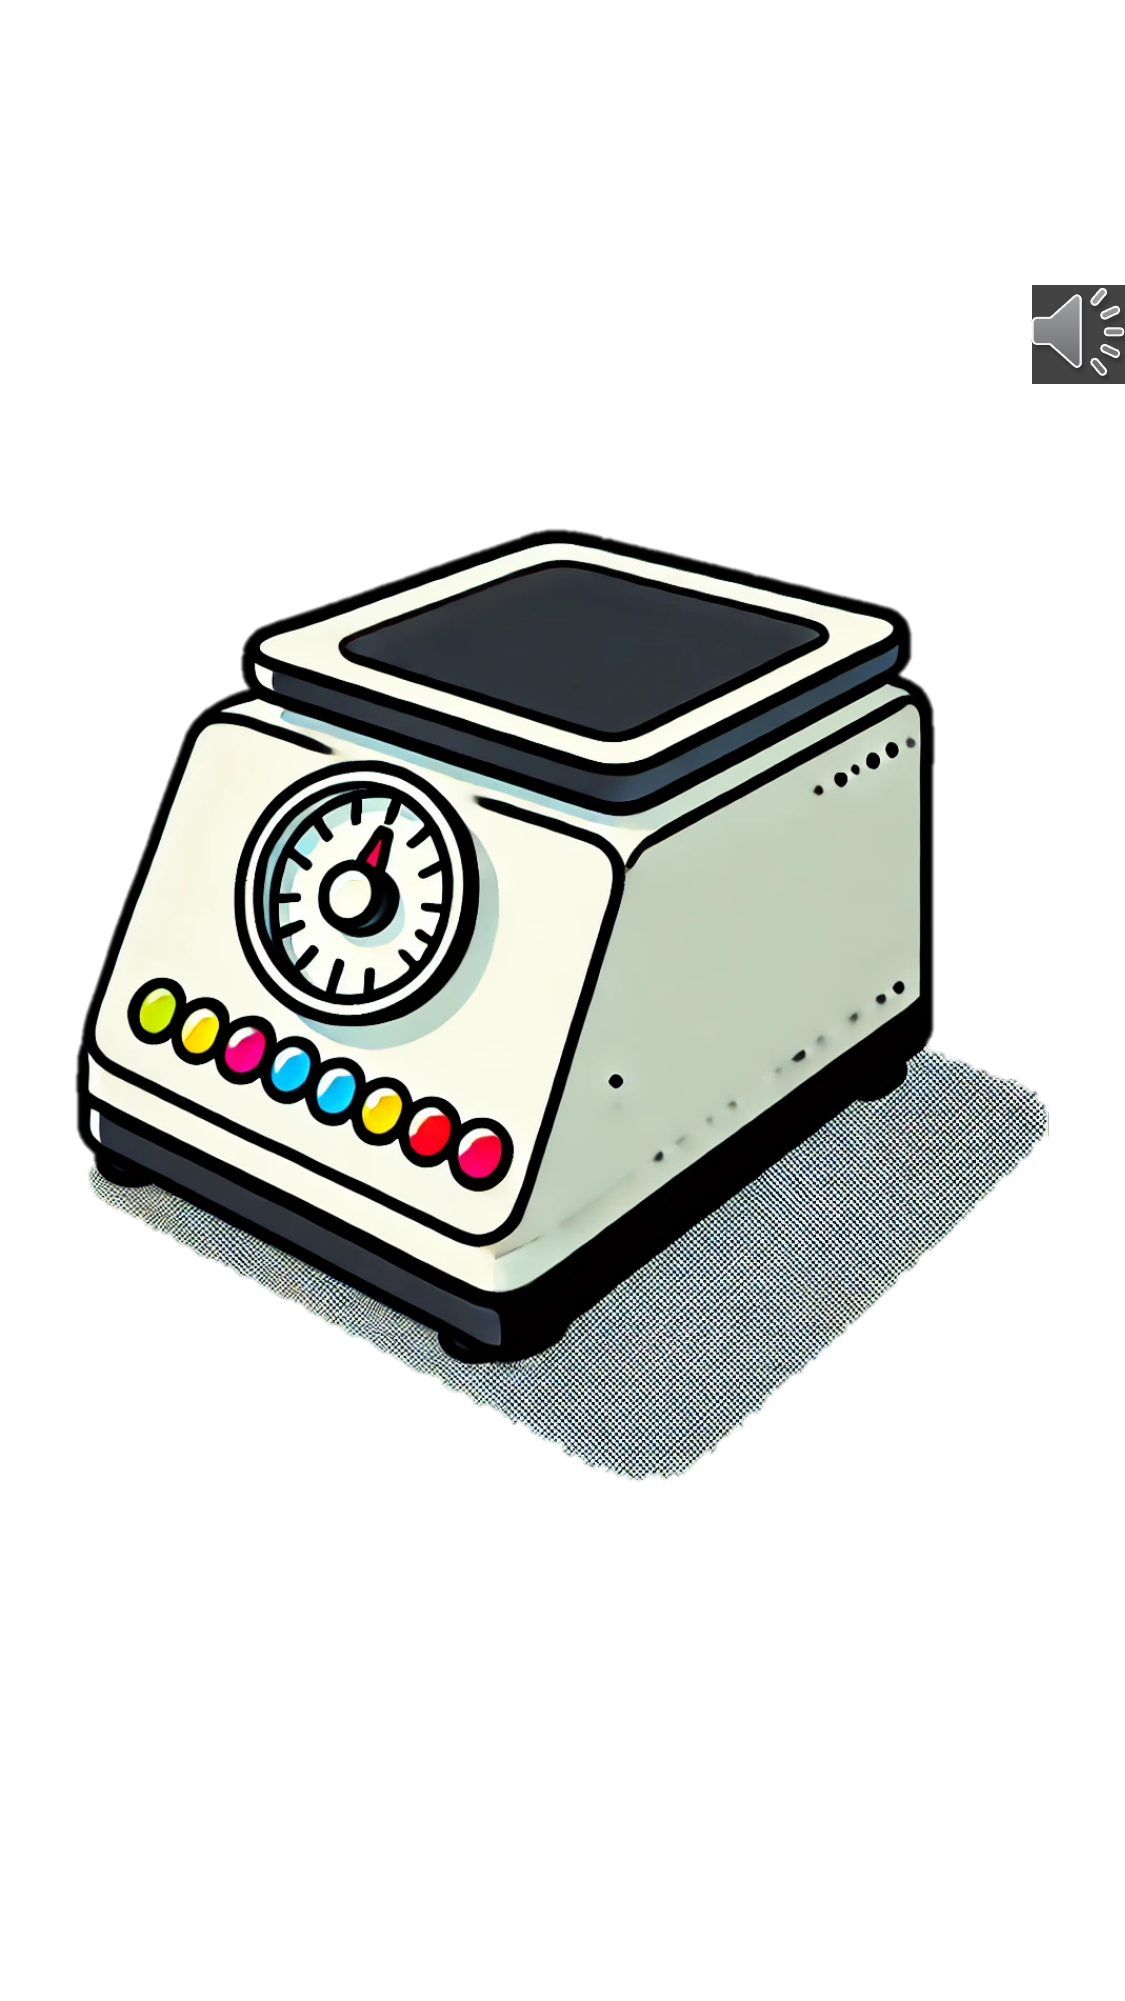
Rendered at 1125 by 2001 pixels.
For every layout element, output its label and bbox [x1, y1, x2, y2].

picture [0, 461, 1078, 1539]
picture [1030, 284, 1125, 385]
